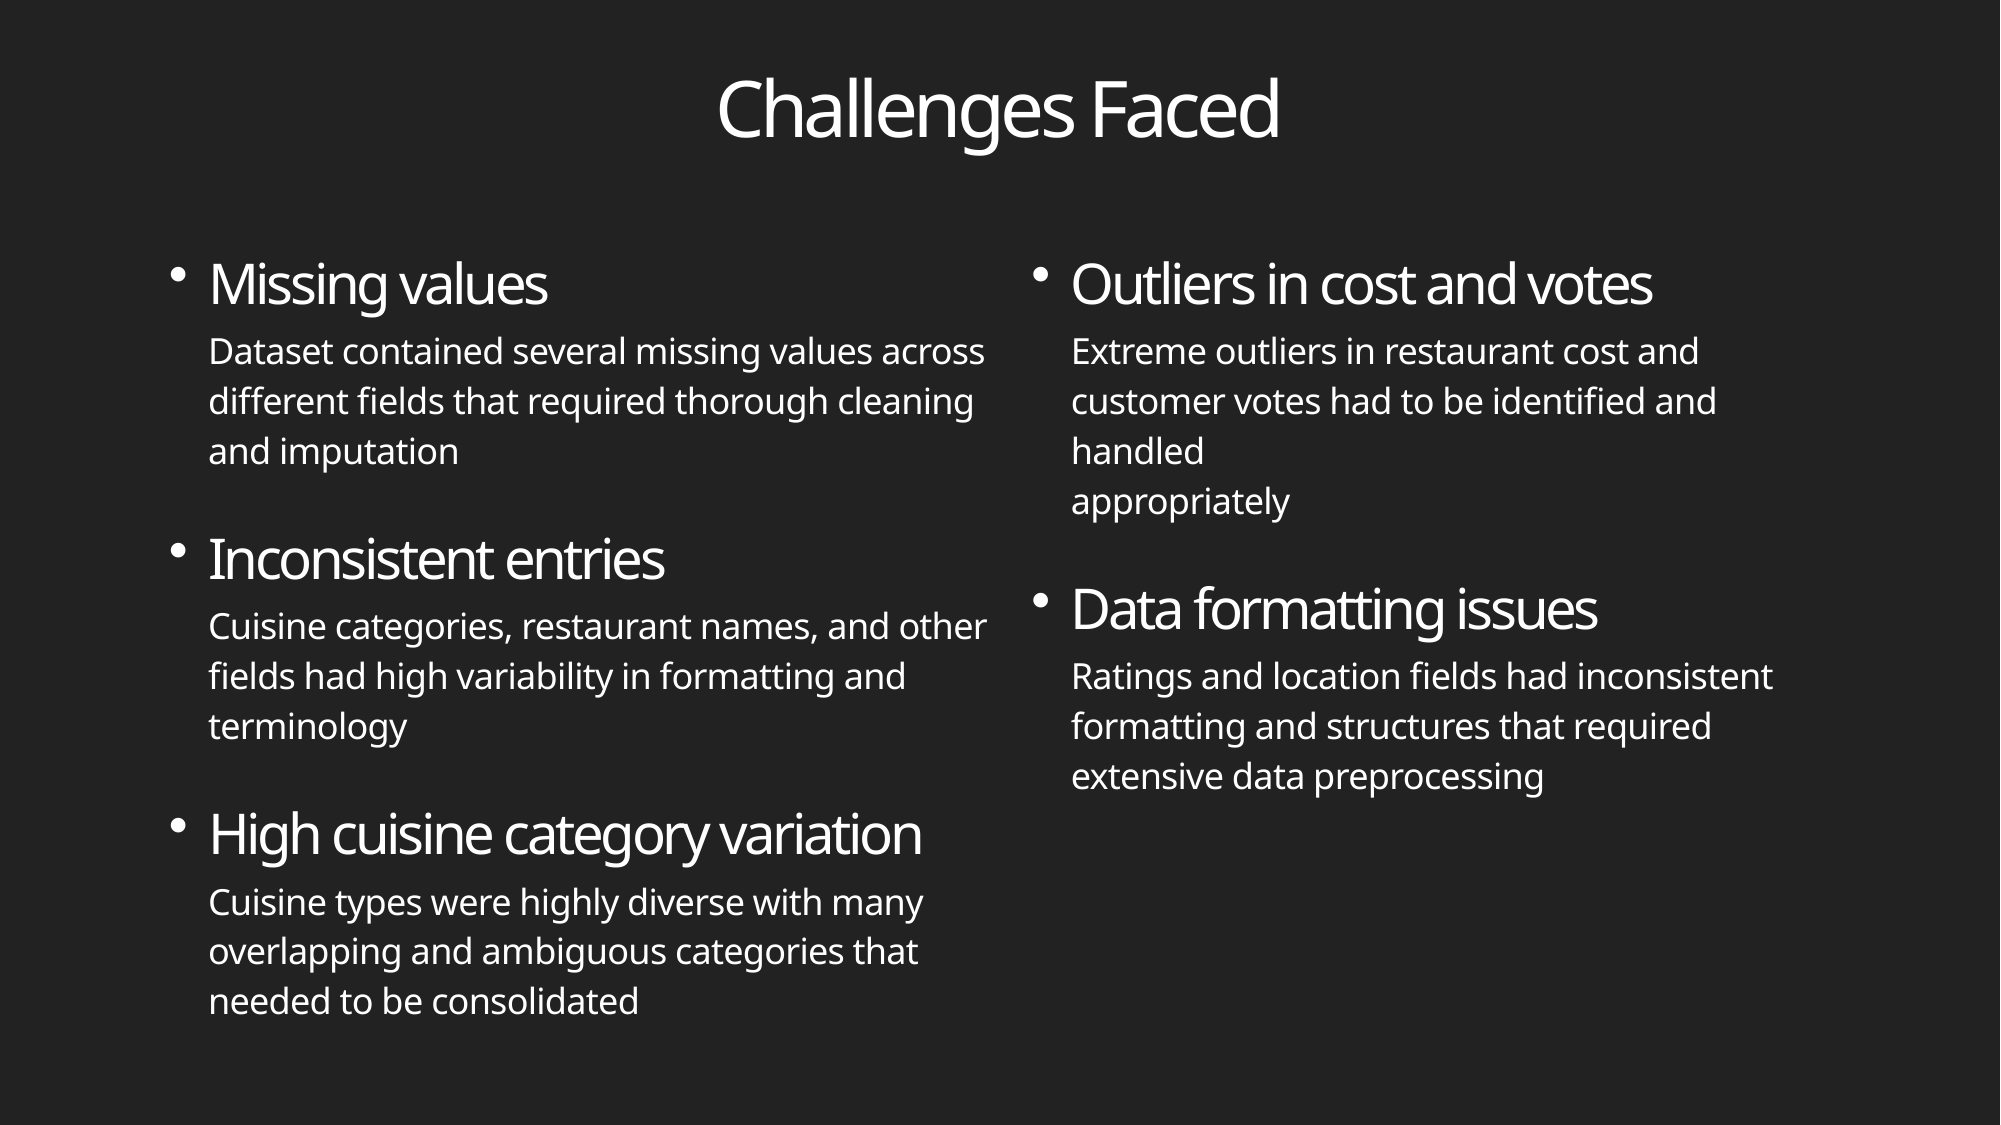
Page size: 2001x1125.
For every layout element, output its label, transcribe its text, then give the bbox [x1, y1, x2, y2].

text_box Outliers in cost and votes Extreme outliers in restaurant cost and customer votes had to be identified and handled appropriately Data formatting issues Ratings and location fields had inconsistent formatting and structures that required extensive data preprocessing [1031, 249, 1860, 748]
text_box Challenges Faced [70, 62, 1930, 154]
text_box Missing values Dataset contained several missing values across different fields that required thorough cleaning and imputation Inconsistent entries Cuisine categories, restaurant names, and other fields had high variability in formatting and terminology High cuisine category variation Cuisine types were highly diverse with many overlapping and ambiguous categories that needed to be consolidated [168, 249, 1000, 1025]
